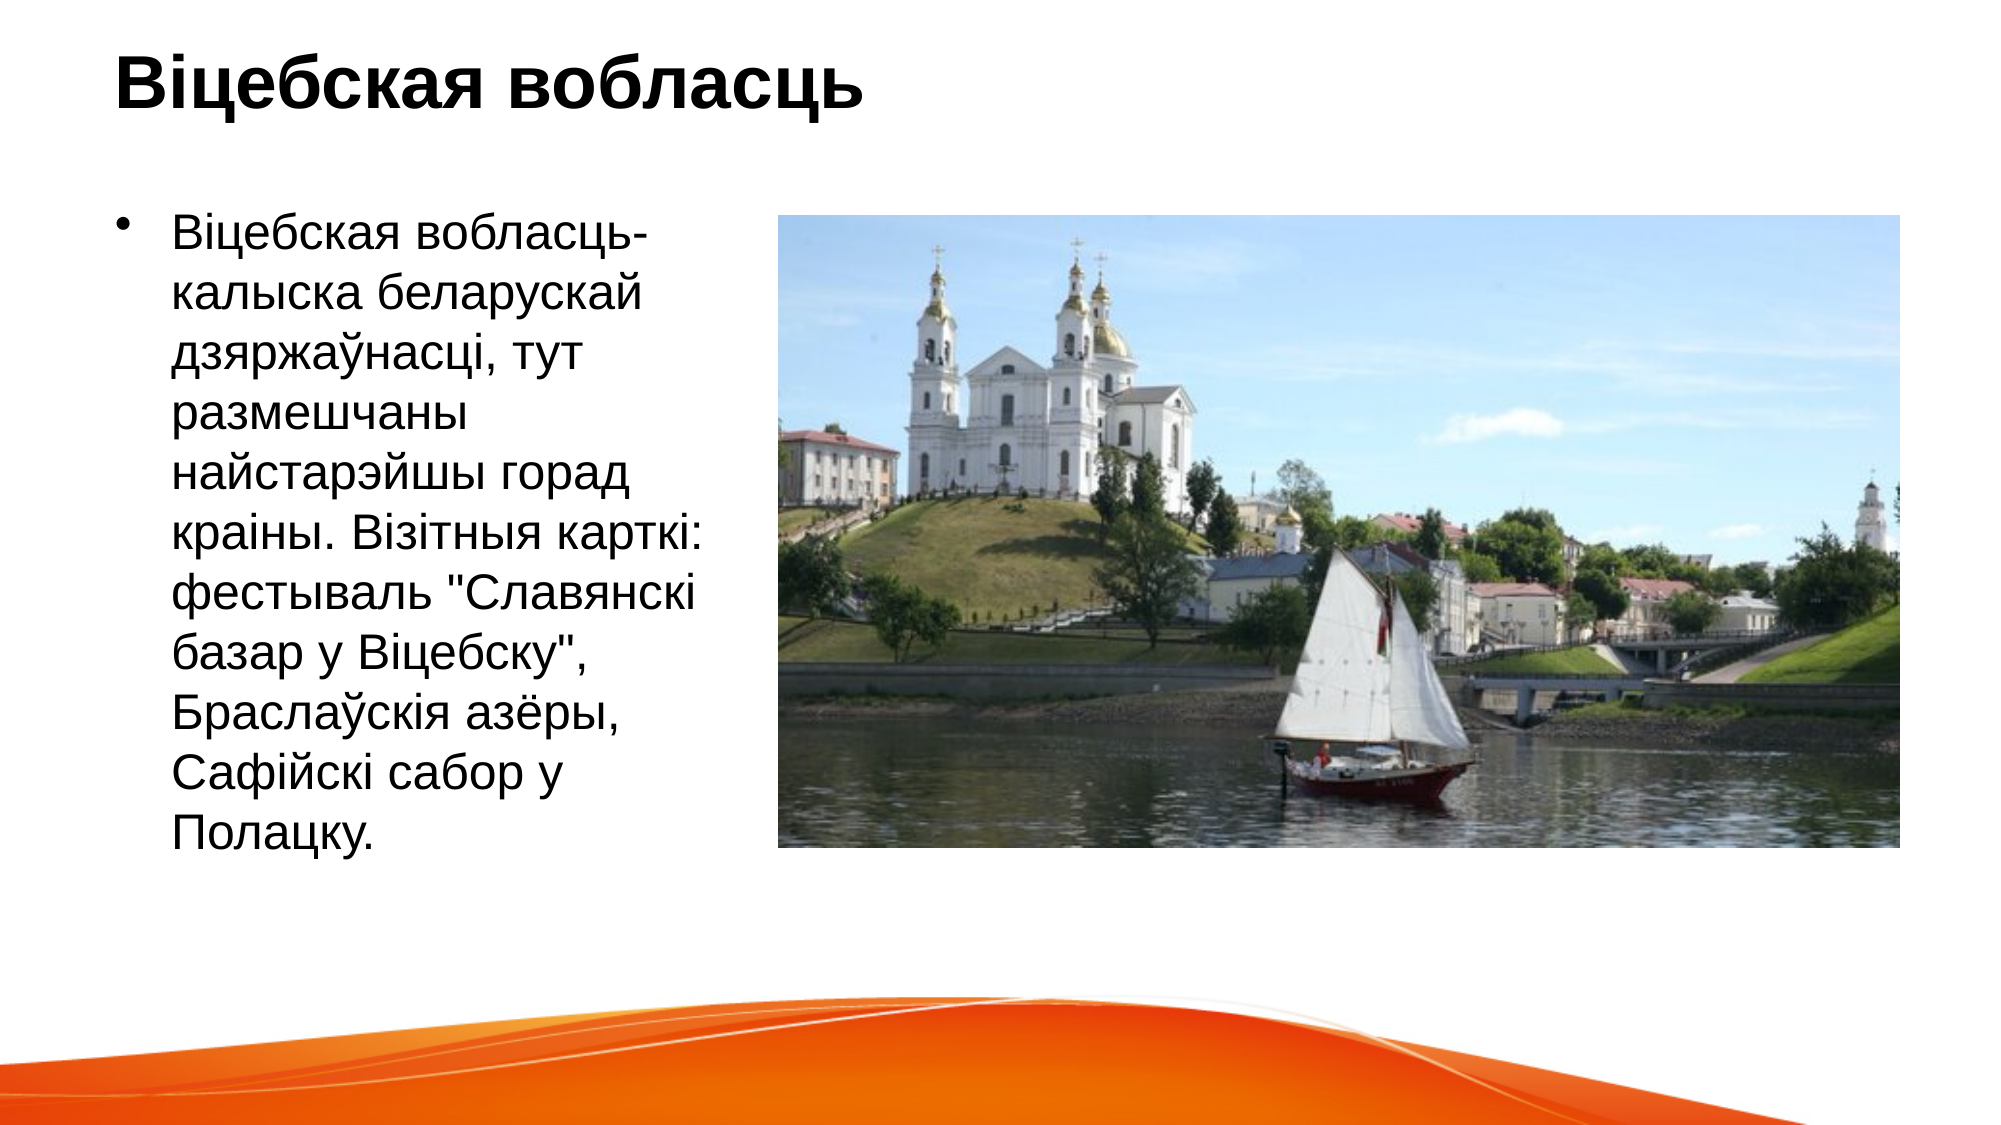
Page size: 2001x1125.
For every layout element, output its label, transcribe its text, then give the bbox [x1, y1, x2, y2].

title Віцебская вобласць [99, 30, 1901, 127]
list Віцебская вобласць-калыска беларускай дзяржаўнасці, тут размешчаны найстарэйшы горад краіны. Візітныя карткі: фестываль "Славянскі базар у Віцебску", Браслаўскія азёры, Сафійскі сабор у Полацку. [99, 192, 761, 1006]
picture [0, 0, 2000, 1125]
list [778, 215, 1900, 848]
